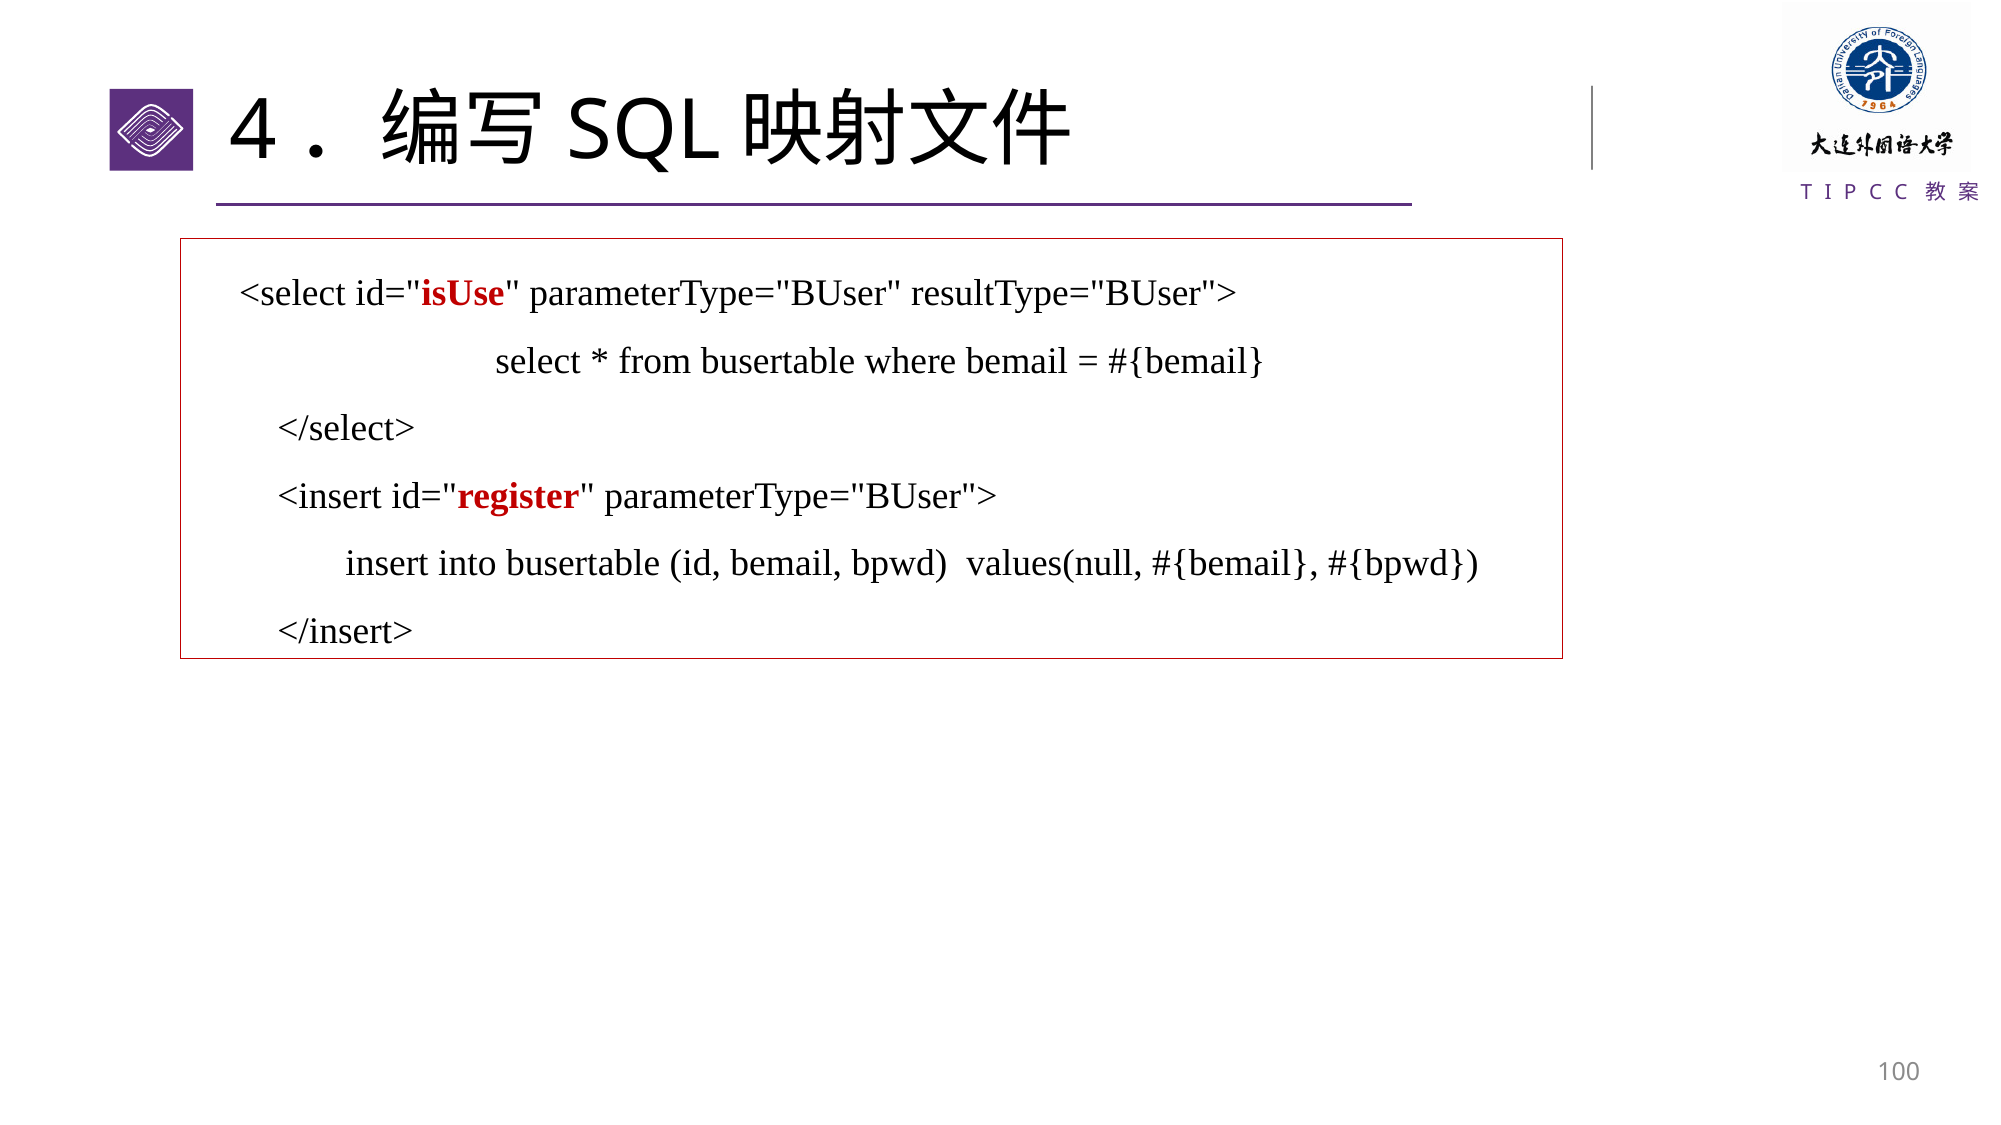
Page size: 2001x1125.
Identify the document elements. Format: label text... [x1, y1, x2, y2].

text_box <select id="isUse" parameterType="BUser" resultType="BUser"> select * from busertable where bemail = #{bemail} </select> <insert id="register" parameterType="BUser"> insert into busertable (id, bemail, bpwd) values(null, #{bemail}, #{bpwd}) </insert> [180, 238, 1563, 659]
title 4．编写SQL映射文件 [214, 59, 1564, 205]
picture [1782, 2, 1971, 172]
slide_number 99 [1485, 1042, 1936, 1103]
